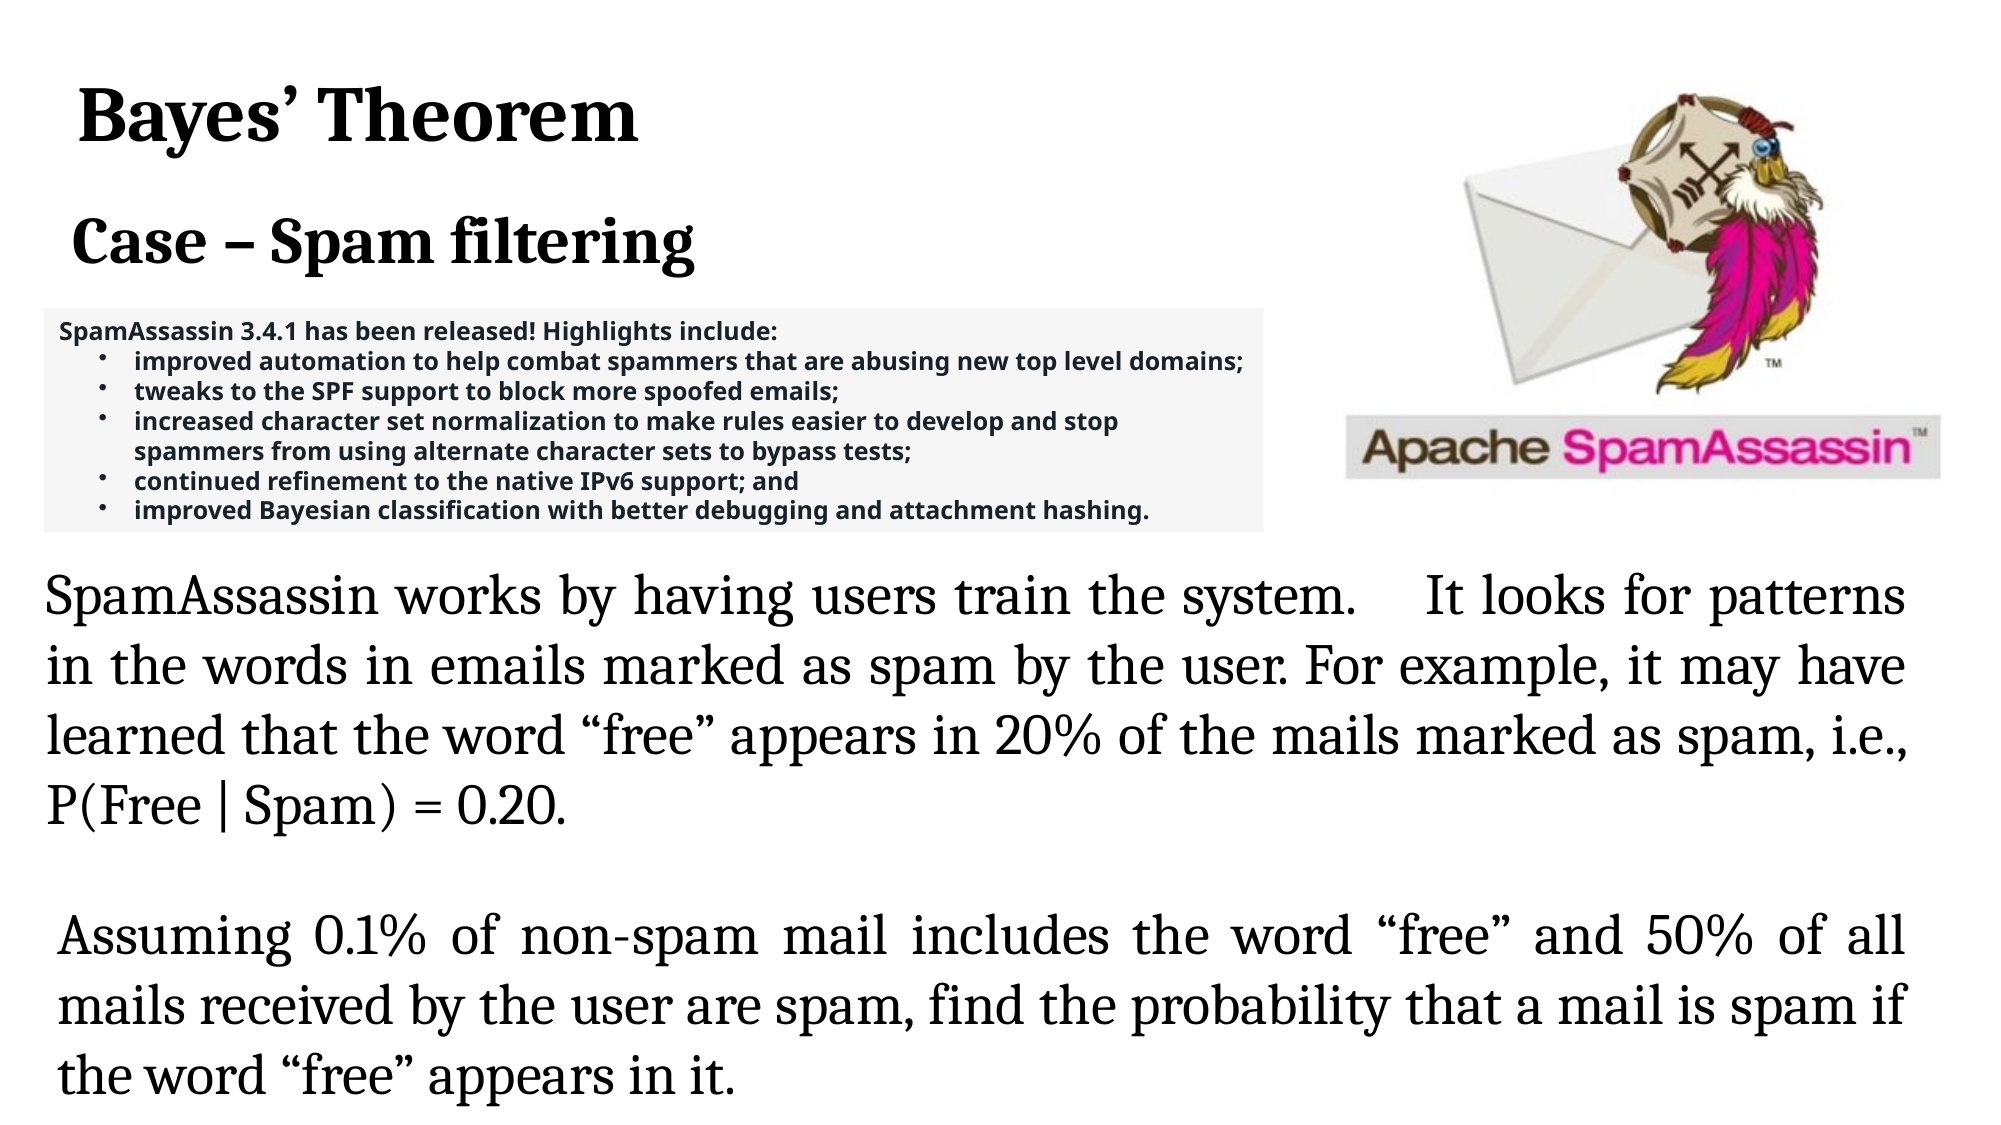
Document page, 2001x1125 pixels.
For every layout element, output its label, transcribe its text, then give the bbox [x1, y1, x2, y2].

text_box Bayes’ Theorem [60, 57, 1940, 175]
title Case – Spam filtering [58, 122, 793, 307]
picture [1330, 81, 1957, 499]
text_box SpamAssassin works by having users train the system. It looks for patterns in the words in emails marked as spam by the user. For example, it may have learned that the word “free” appears in 20% of the mails marked as spam, i.e., P(Free | Spam) = 0.20. Assuming 0.1% of non-spam mail includes the word “free” and 50% of all mails received by the user are spam, find the probability that a mail is spam if the word “free” appears in it. [44, 554, 1958, 1107]
text_box [143, 480, 1753, 606]
text_box SpamAssassin 3.4.1 has been released! Highlights include: improved automation to help combat spammers that are abusing new top level domains; tweaks to the SPF support to block more spoofed emails; increased character set normalization to make rules easier to develop and stop spammers from using alternate character sets to bypass tests; continued refinement to the native IPv6 support; and improved Bayesian classification with better debugging and attachment hashing. [44, 307, 1264, 533]
